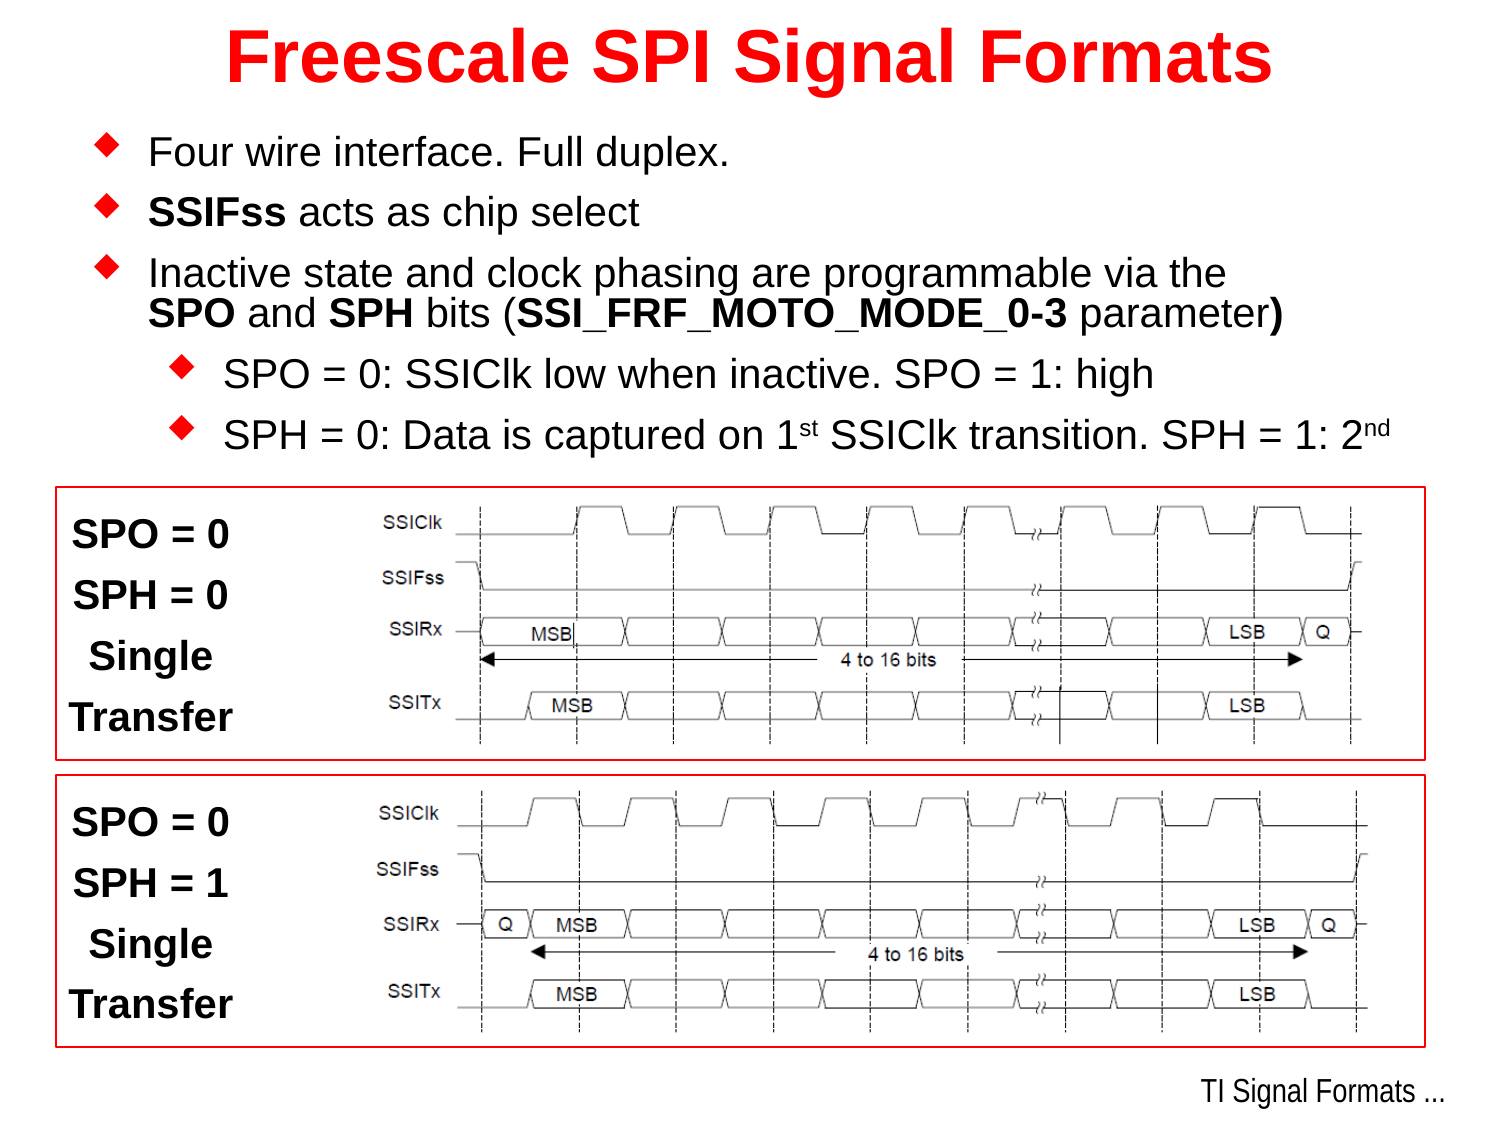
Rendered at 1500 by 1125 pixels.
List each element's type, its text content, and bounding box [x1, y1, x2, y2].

picture [374, 781, 1387, 1041]
title Freescale SPI Signal Formats [0, 0, 1500, 122]
text_box [55, 487, 1425, 760]
text_box [55, 774, 1425, 1048]
text_box Four wire interface. Full duplex. SSIFss acts as chip select Inactive state and clock phasing are programmable via the SPO and SPH bits (SSI_FRF_MOTO_MODE_0-3 parameter) SPO = 0: SSIClk low when inactive. SPO = 1: high SPH = 0: Data is captured on 1st SSIClk transition. SPH = 1: 2nd [76, 126, 1418, 465]
text_box TI Signal Formats ... [1200, 1076, 1447, 1109]
picture [380, 496, 1381, 757]
